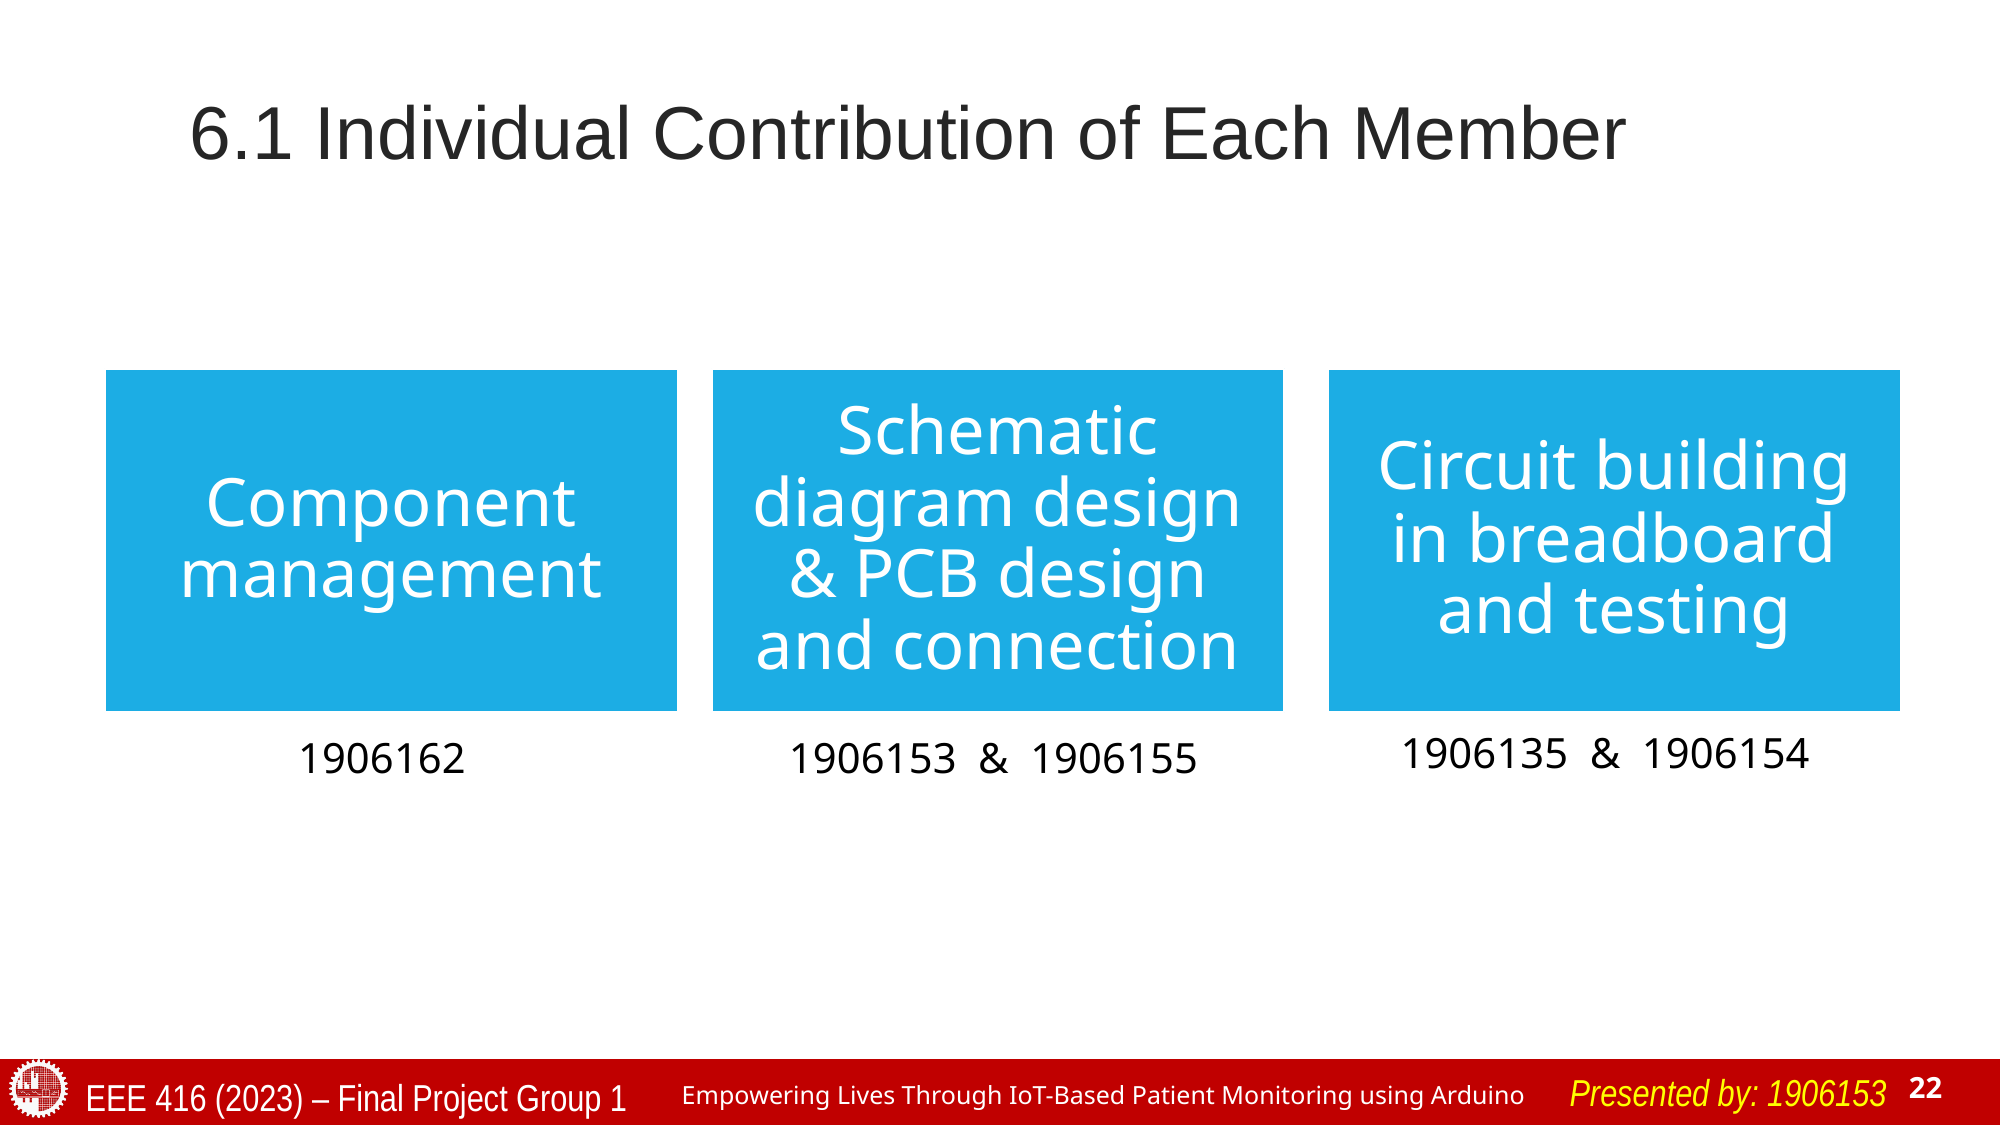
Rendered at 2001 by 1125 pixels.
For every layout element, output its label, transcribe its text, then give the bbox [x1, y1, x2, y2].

slide_number EEE 416 (2023) – Final Project Group 1 [70, 1066, 666, 1125]
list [99, 368, 1901, 1114]
picture [8, 1059, 71, 1118]
slide_number 22 [1907, 1066, 1958, 1118]
title 6.1 Individual Contribution of Each Member [174, 75, 1825, 195]
